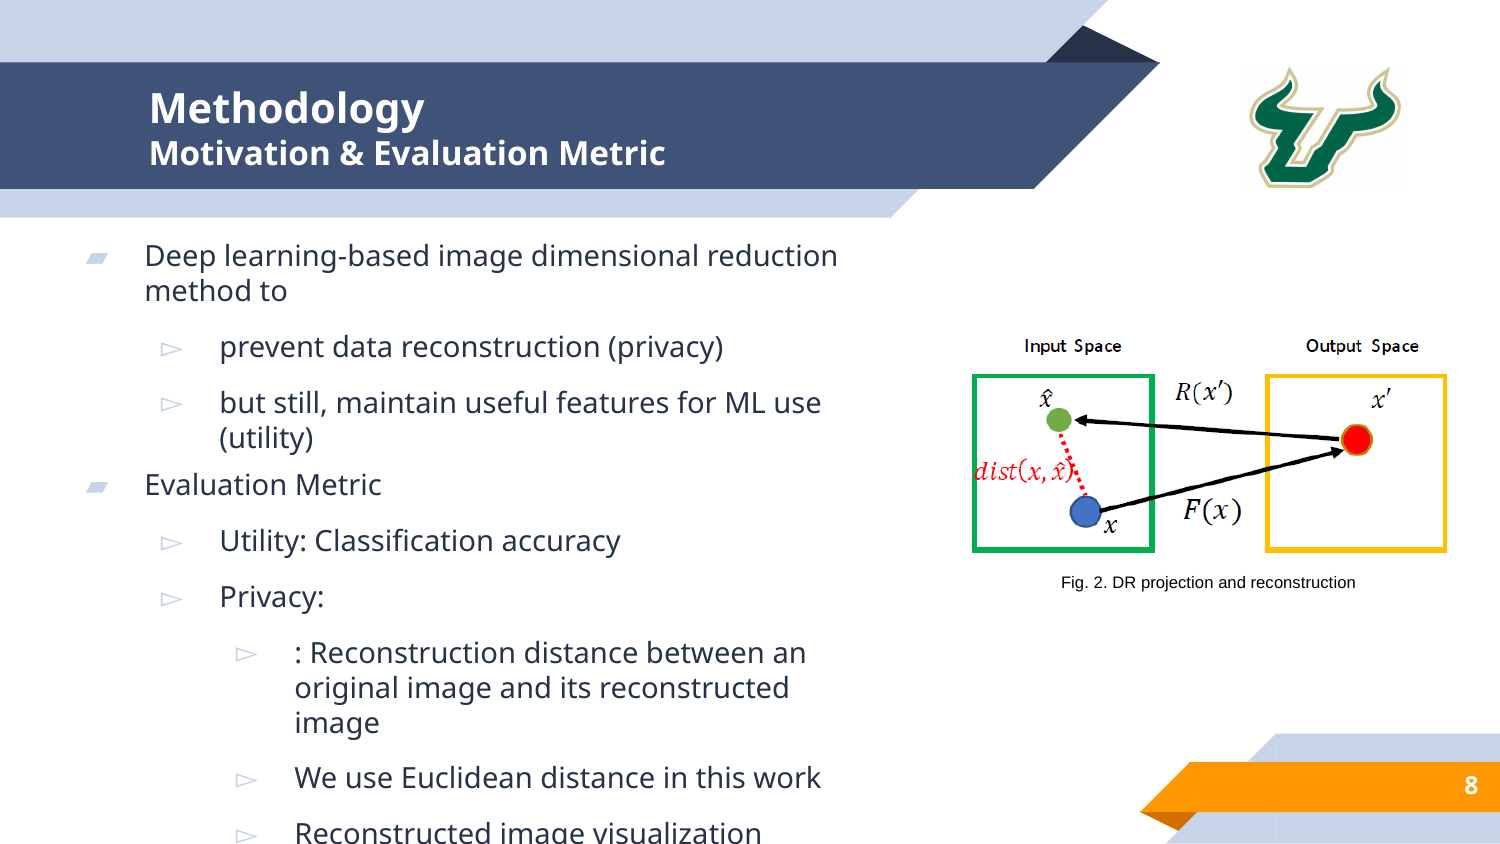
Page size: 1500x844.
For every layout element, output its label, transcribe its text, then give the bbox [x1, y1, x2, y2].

picture [1242, 64, 1405, 190]
slide_number 8 [1249, 760, 1494, 813]
picture [934, 334, 1473, 565]
list [30, 242, 1403, 800]
text_box Fig. 2. DR projection and reconstruction [1046, 574, 1372, 599]
title Methodology Motivation & Evaluation Metric [133, 64, 997, 190]
